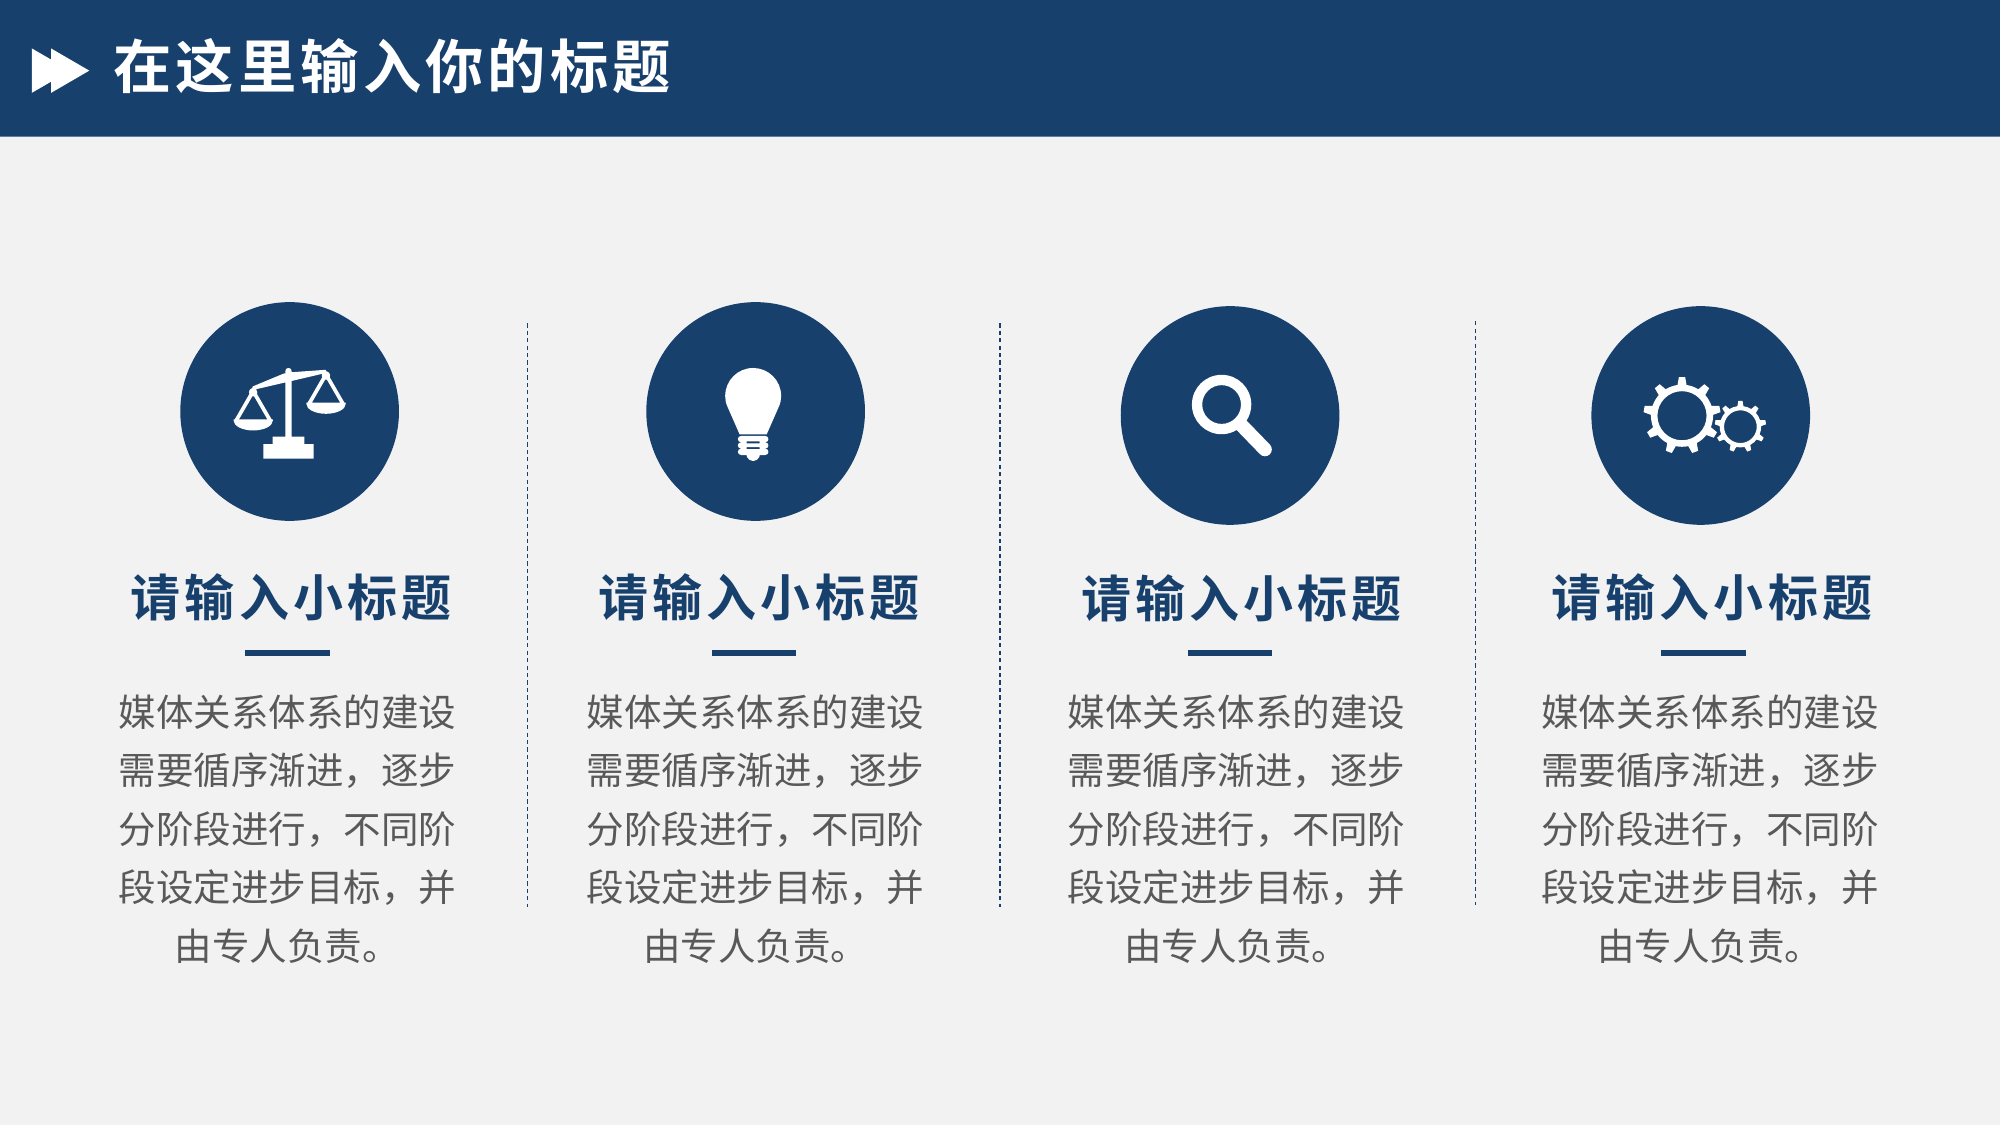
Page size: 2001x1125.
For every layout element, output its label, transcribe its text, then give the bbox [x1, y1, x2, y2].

list 媒体关系体系的建设需要循序渐进，逐步分阶段进行，不同阶段设定进步目标，并由专人负责。 [85, 667, 489, 805]
list 请输入小标题 [82, 565, 500, 652]
text_box [1714, 400, 1767, 452]
list 媒体关系体系的建设需要循序渐进，逐步分阶段进行，不同阶段设定进步目标，并由专人负责。 [1035, 667, 1439, 805]
list 请输入小标题 [550, 565, 968, 652]
list 媒体关系体系的建设需要循序渐进，逐步分阶段进行，不同阶段设定进步目标，并由专人负责。 [1508, 667, 1912, 805]
title 在这里输入你的标题 [98, 34, 1824, 104]
text_box [232, 366, 347, 460]
text_box [724, 366, 783, 463]
list 请输入小标题 [1032, 567, 1450, 654]
text_box [1643, 377, 1721, 454]
text_box [1190, 373, 1273, 458]
list 媒体关系体系的建设需要循序渐进，逐步分阶段进行，不同阶段设定进步目标，并由专人负责。 [553, 667, 958, 805]
list 请输入小标题 [1503, 565, 1921, 652]
